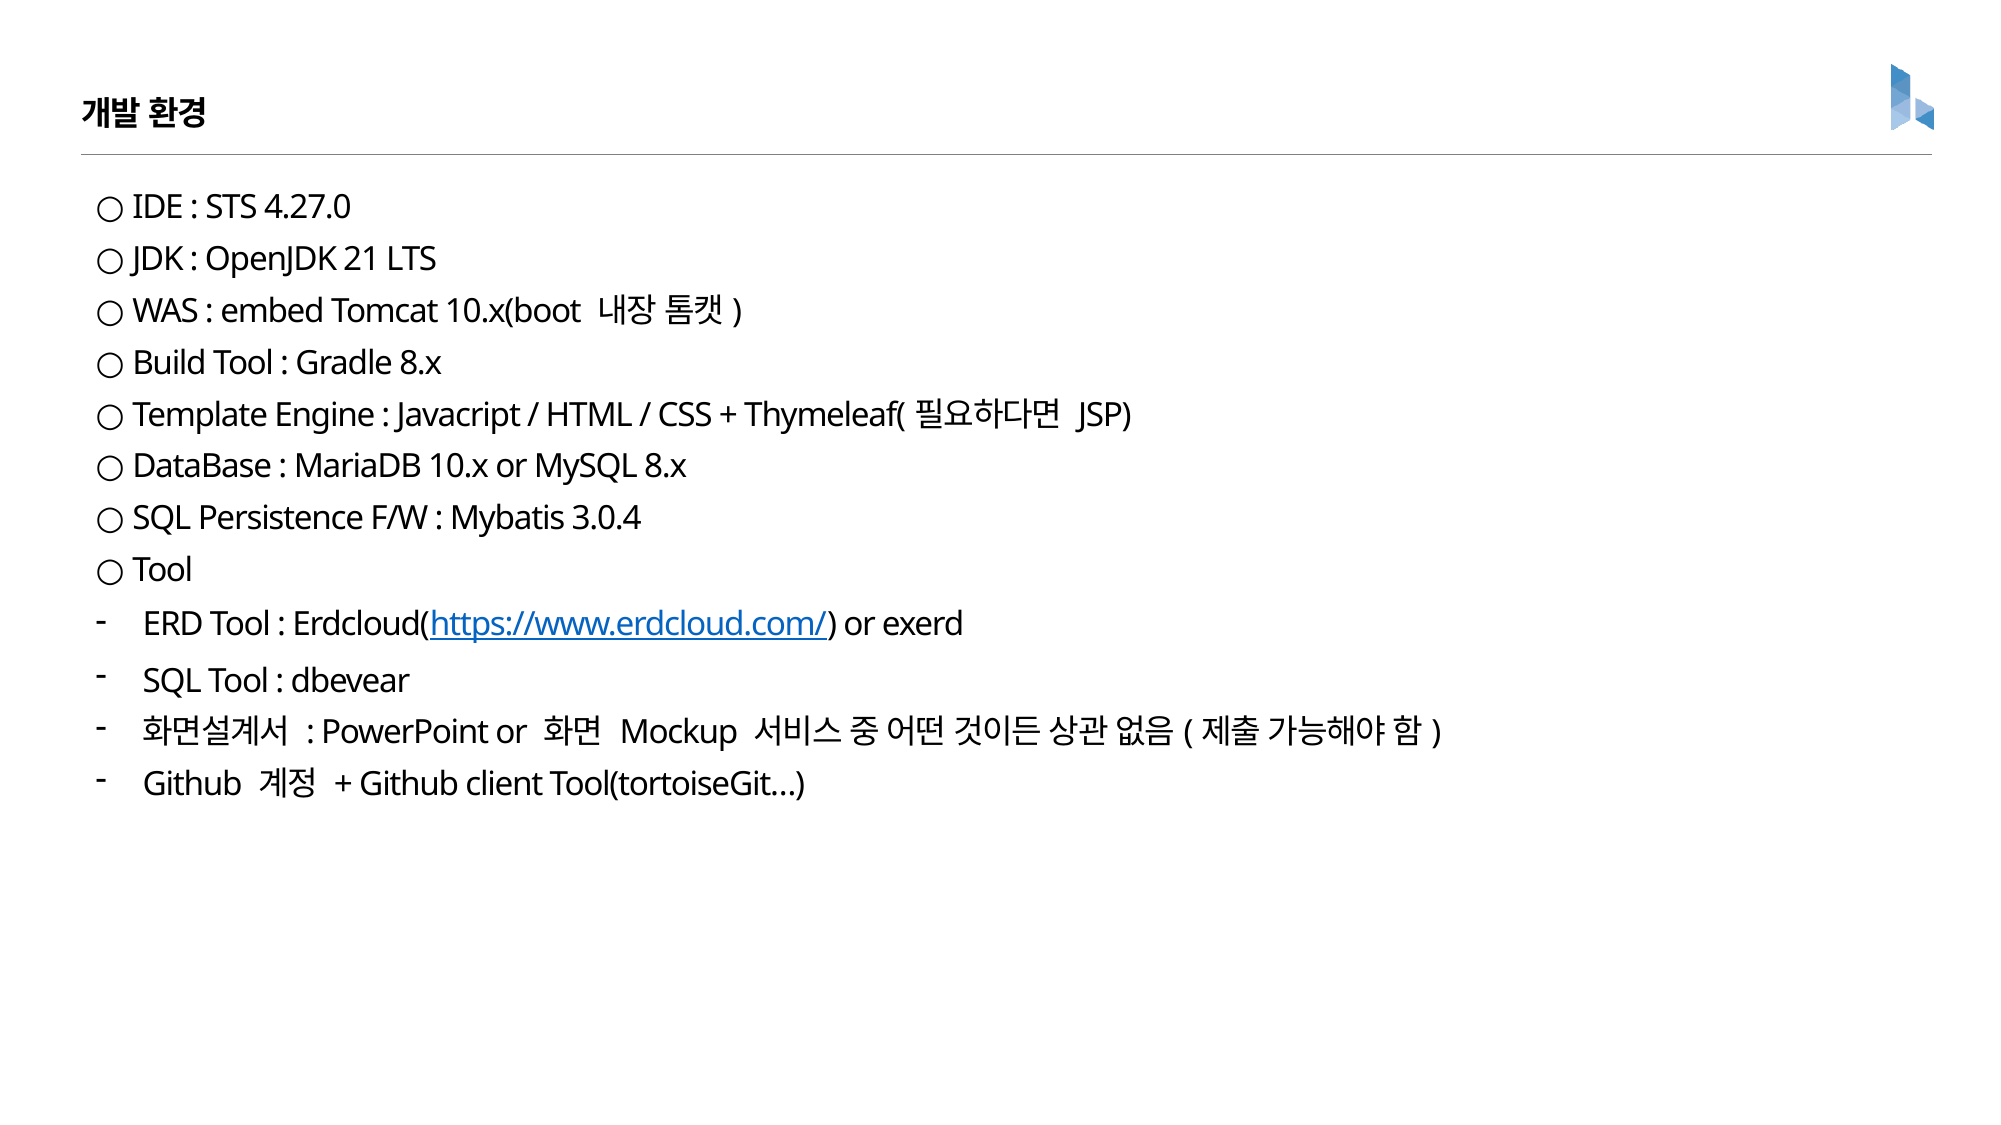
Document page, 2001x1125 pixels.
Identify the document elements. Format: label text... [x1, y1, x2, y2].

picture [1891, 64, 1934, 130]
text_box 개발 환경 [66, 72, 958, 140]
text_box ○ IDE : STS 4.27.0 ○ JDK : OpenJDK 21 LTS ○ WAS : embed Tomcat 10.x(boot 내장 톰캣) ○ Build Tool : Gradle 8.x ○ Template Engine : Javacript / HTML / CSS + Thymeleaf(필요하다면 JSP) ○ DataBase : MariaDB 10.x or MySQL 8.x ○ SQL Persistence F/W : Mybatis 3.0.4 ○ Tool ERD Tool : Erdcloud(https://www.erdcloud.com/) or exerd SQL Tool : dbevear 화면설계서 : PowerPoint or 화면 Mockup 서비스 중 어떤 것이든 상관 없음(제출 가능해야 함) Github 계정 + Github client Tool(tortoiseGit…) [80, 165, 1479, 862]
